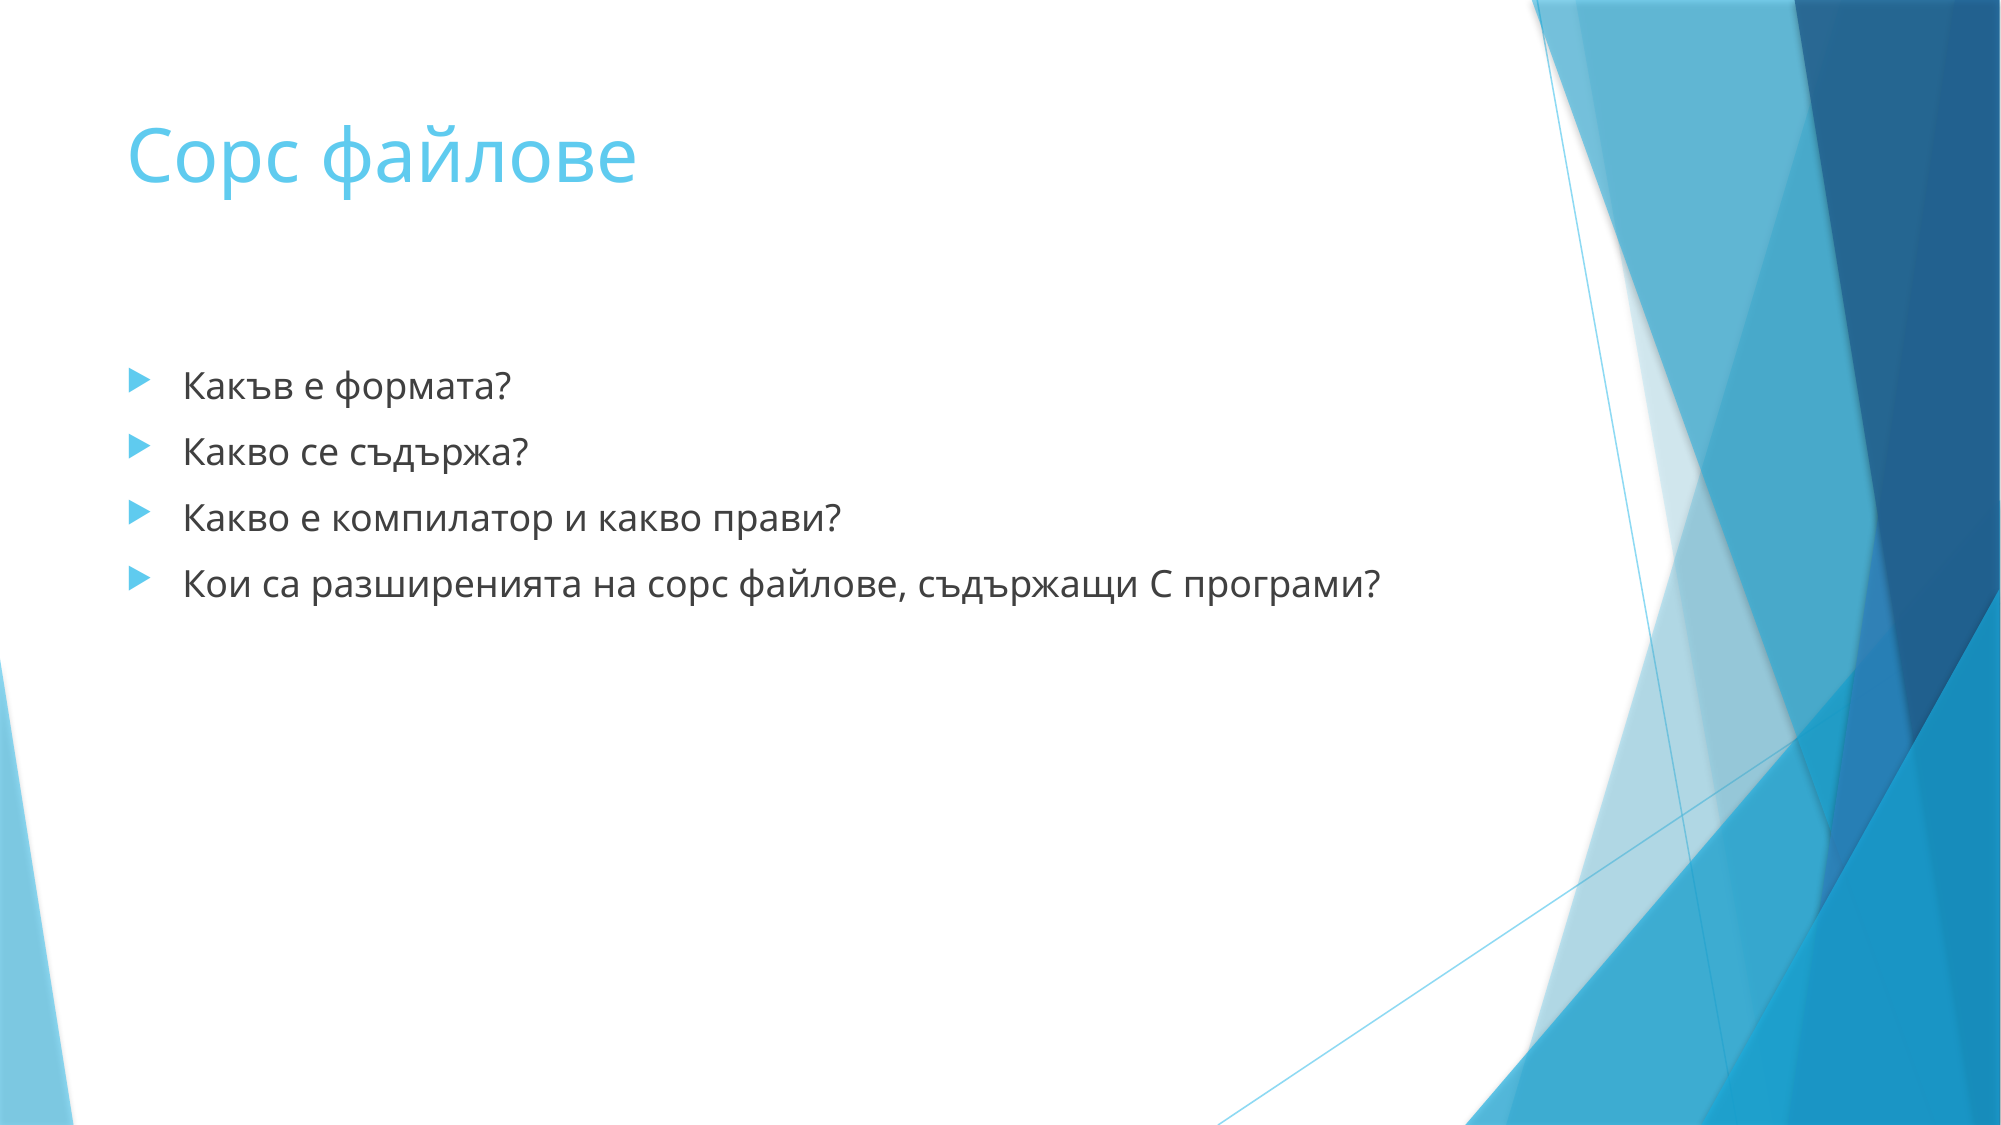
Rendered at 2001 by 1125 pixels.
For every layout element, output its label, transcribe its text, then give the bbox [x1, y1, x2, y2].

list Какъв е формата? Какво се съдържа? Какво е компилатор и какво прави? Кои са разширенията на сорс файлове, съдържащи C програми? [111, 354, 1522, 992]
title Сорс файлове [111, 99, 1522, 317]
